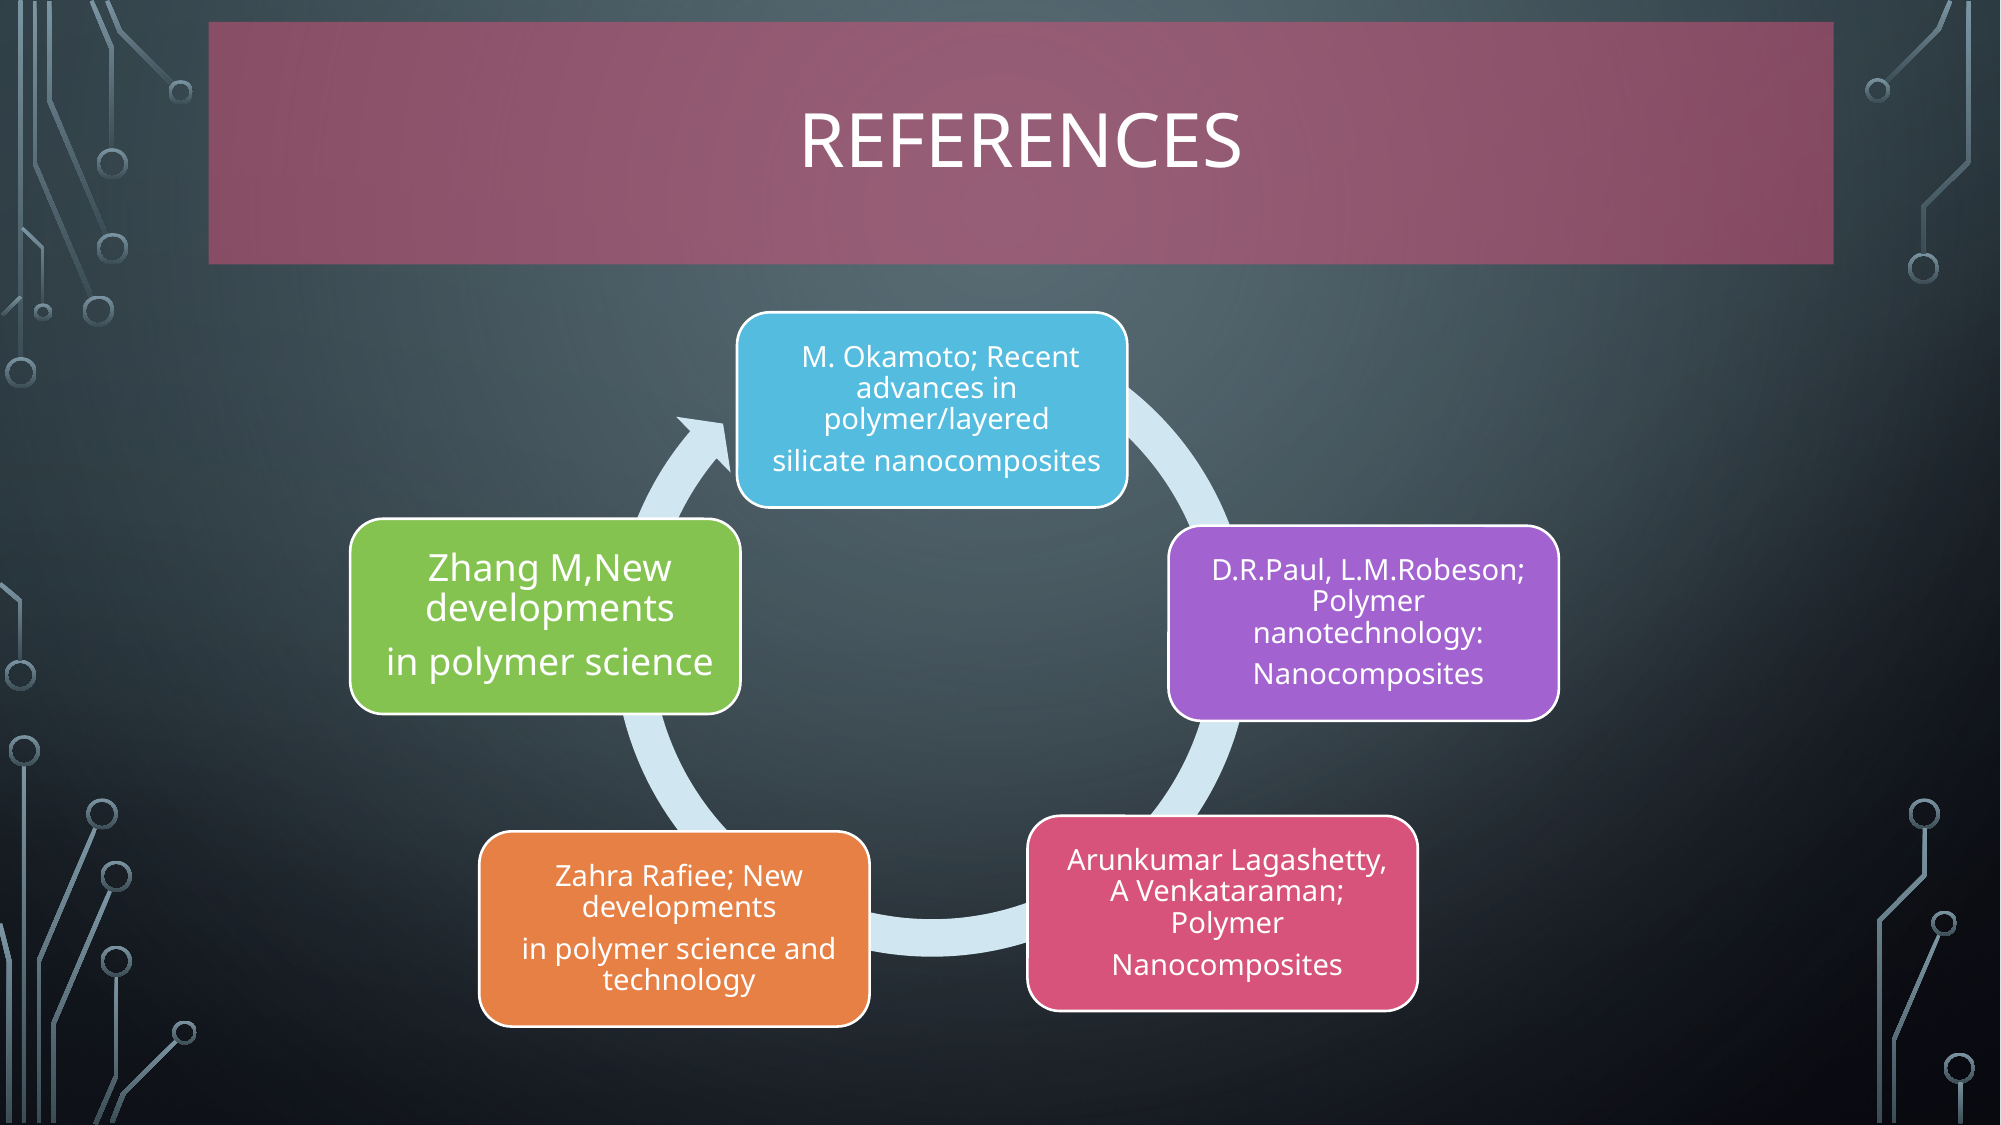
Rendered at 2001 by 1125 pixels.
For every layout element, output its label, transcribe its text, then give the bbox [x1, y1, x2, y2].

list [71, 328, 1793, 1014]
title References [208, 21, 1834, 265]
